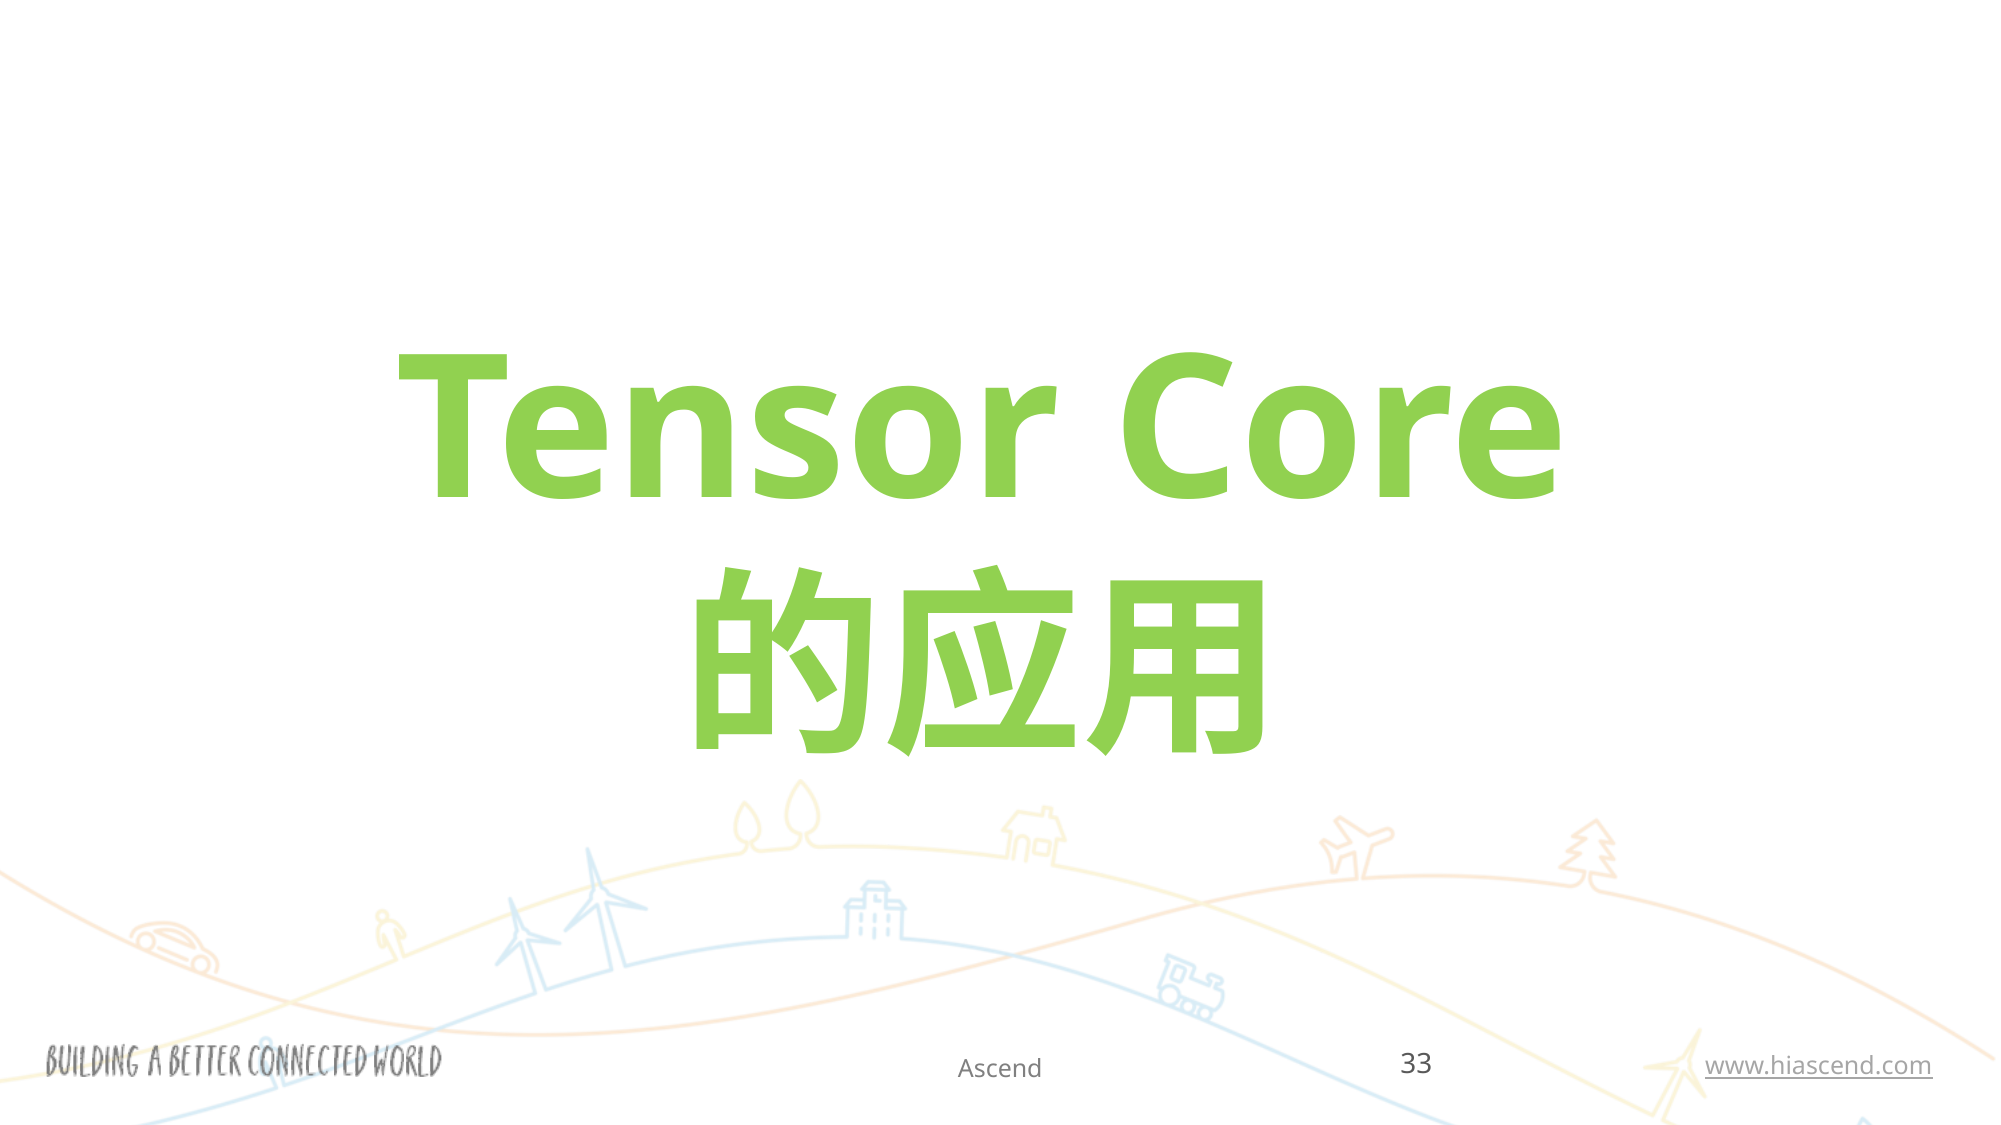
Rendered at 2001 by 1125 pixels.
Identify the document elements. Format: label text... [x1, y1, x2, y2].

list Tensor Core 的应用 [102, 90, 1863, 986]
picture [23, 1023, 468, 1105]
